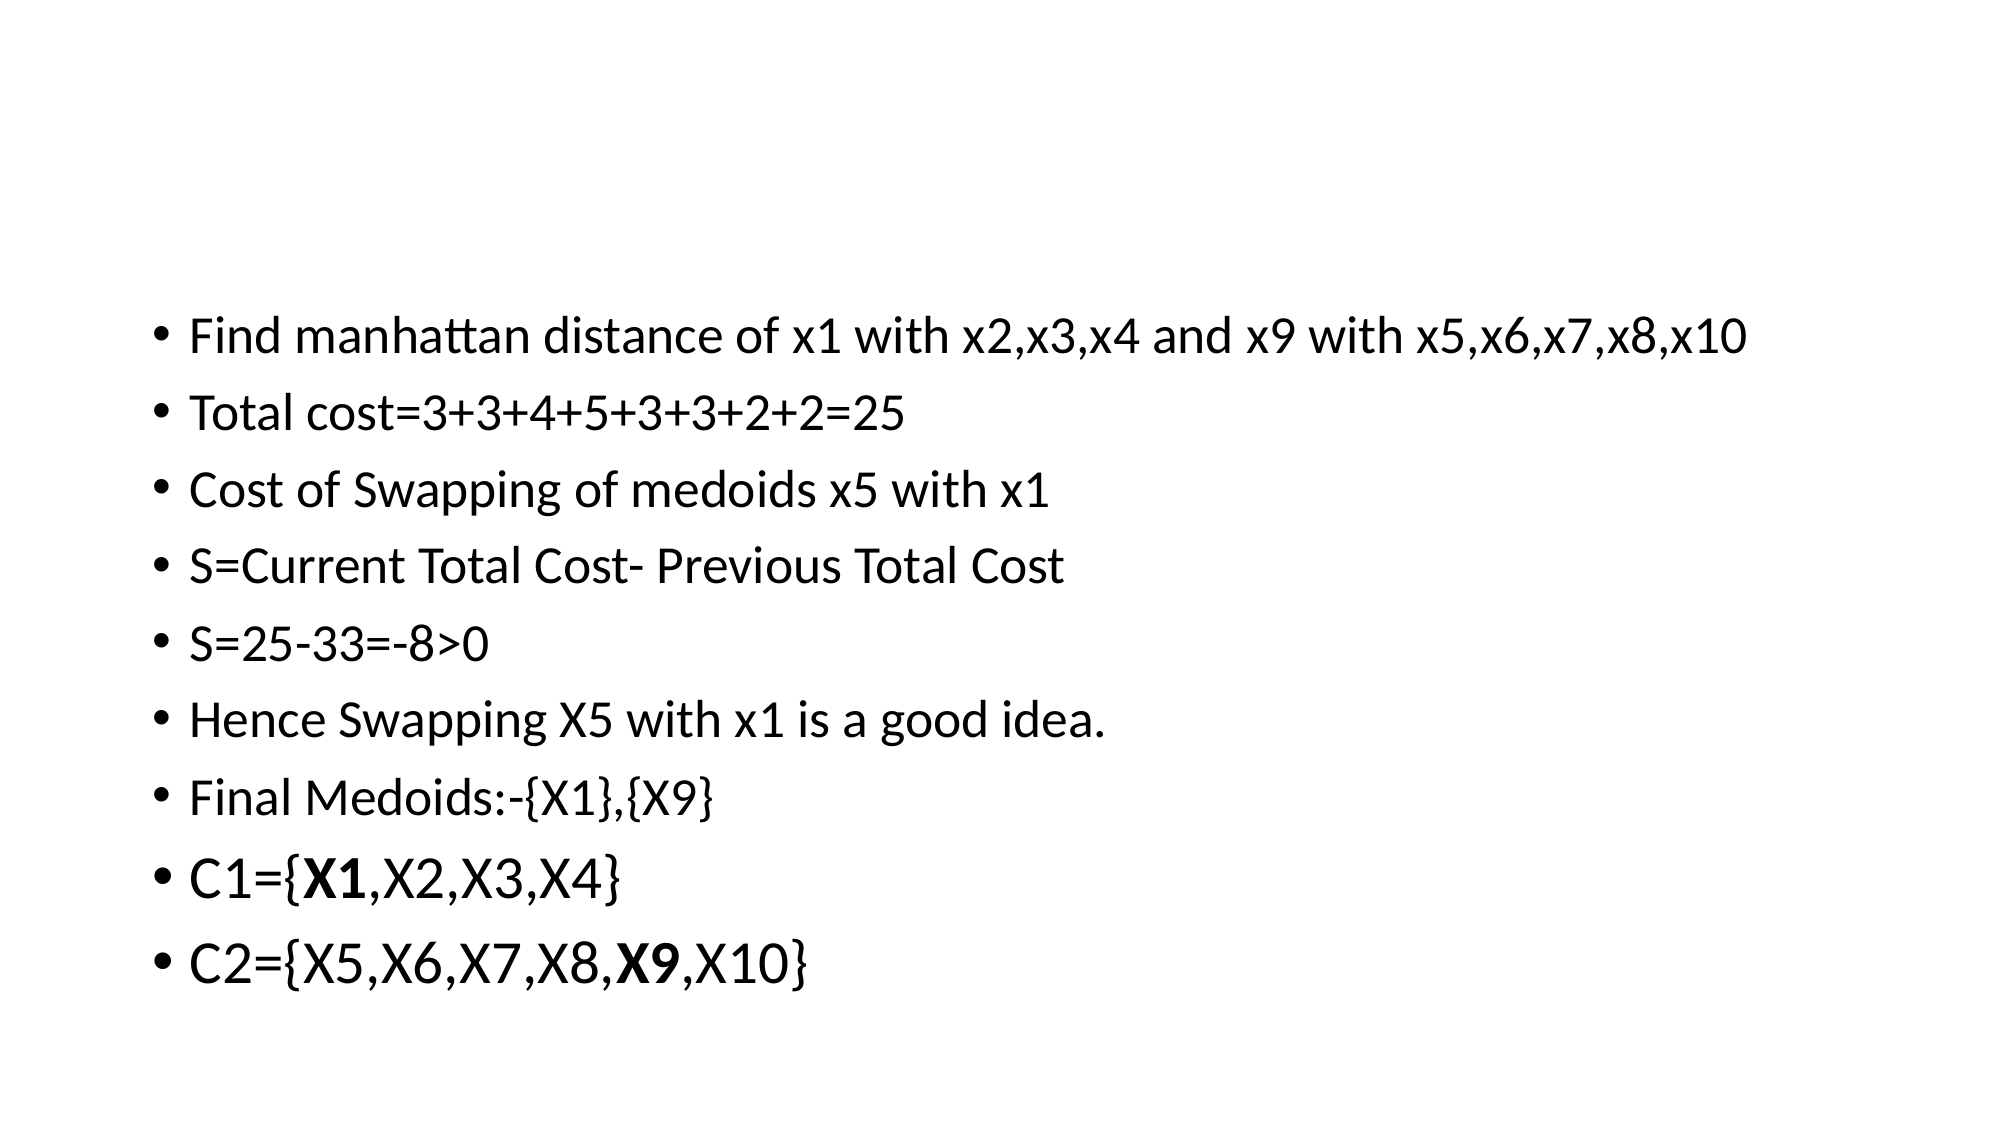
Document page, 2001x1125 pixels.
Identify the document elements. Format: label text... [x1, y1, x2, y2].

list Find manhattan distance of x1 with x2,x3,x4 and x9 with x5,x6,x7,x8,x10 Total cost=3+3+4+5+3+3+2+2=25 Cost of Swapping of medoids x5 with x1 S=Current Total Cost- Previous Total Cost S=25-33=-8>0 Hence Swapping X5 with x1 is a good idea. Final Medoids:-{X1},{X9} C1={X1,X2,X3,X4} C2={X5,X6,X7,X8,X9,X10} [137, 299, 1863, 1014]
